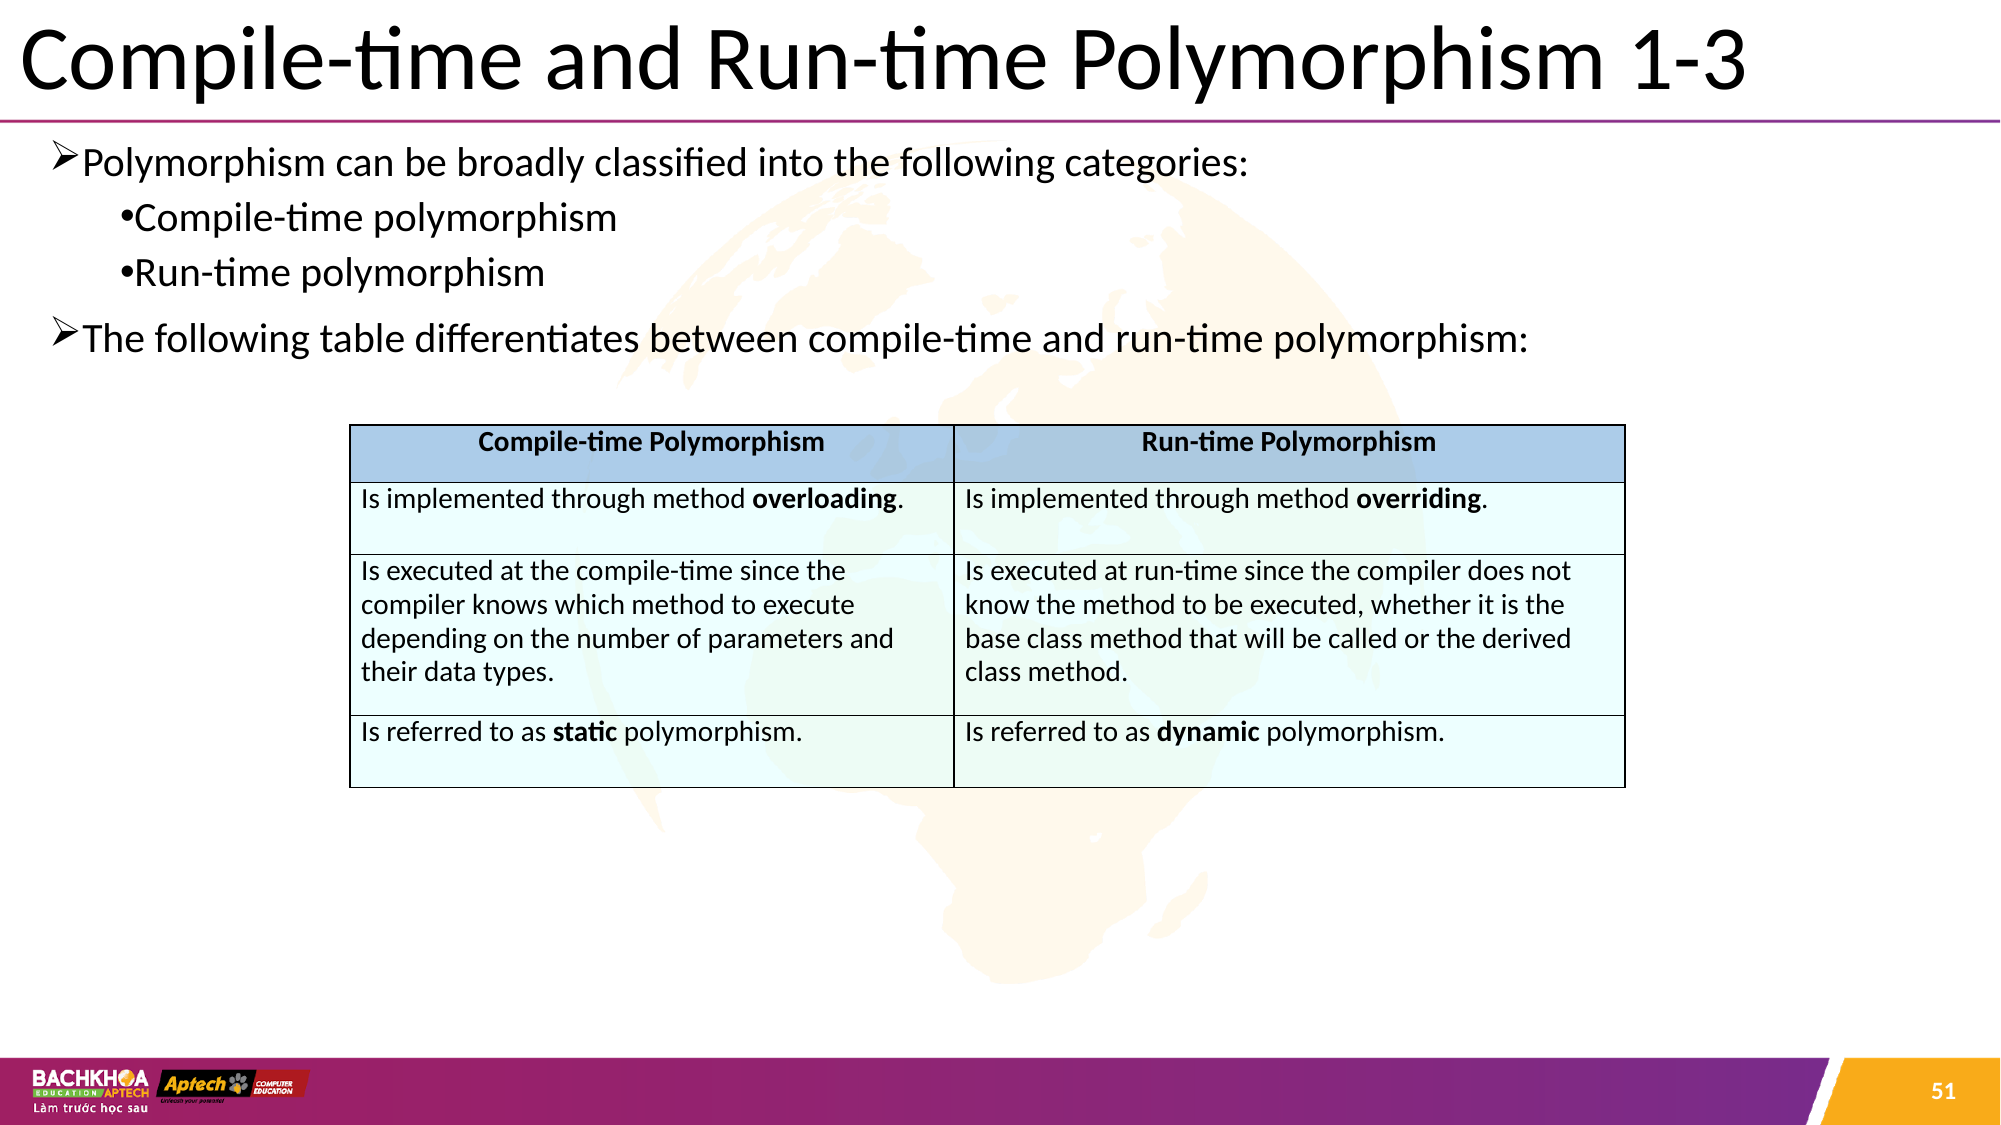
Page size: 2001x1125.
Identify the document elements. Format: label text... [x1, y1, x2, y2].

table_cell Is implemented through method overriding. [955, 483, 1624, 554]
table_cell Is executed at run-time since the compiler does not know the method to be executed, whether it is the base class method that will be called or the derived class method. [955, 555, 1624, 715]
table_header Compile-time Polymorphism [351, 426, 953, 482]
table_cell Is implemented through method overloading. [351, 483, 953, 554]
slide_number 51 [1899, 1059, 1988, 1120]
table_cell Is executed at the compile-time since the compiler knows which method to execute depending on the number of parameters and their data types. [351, 555, 953, 715]
list Polymorphism can be broadly classified into the following categories: Compile-time polymorphism Run-time polymorphism The following table differentiates between compile-time and run-time polymorphism: [5, 125, 1993, 1014]
table_cell Is referred to as dynamic polymorphism. [955, 716, 1624, 787]
picture [0, 0, 2001, 1125]
table_cell Is referred to as static polymorphism. [351, 716, 953, 787]
title Compile-time and Run-time Polymorphism 1-3 [5, 3, 1993, 116]
table_header Run-time Polymorphism [955, 426, 1624, 482]
